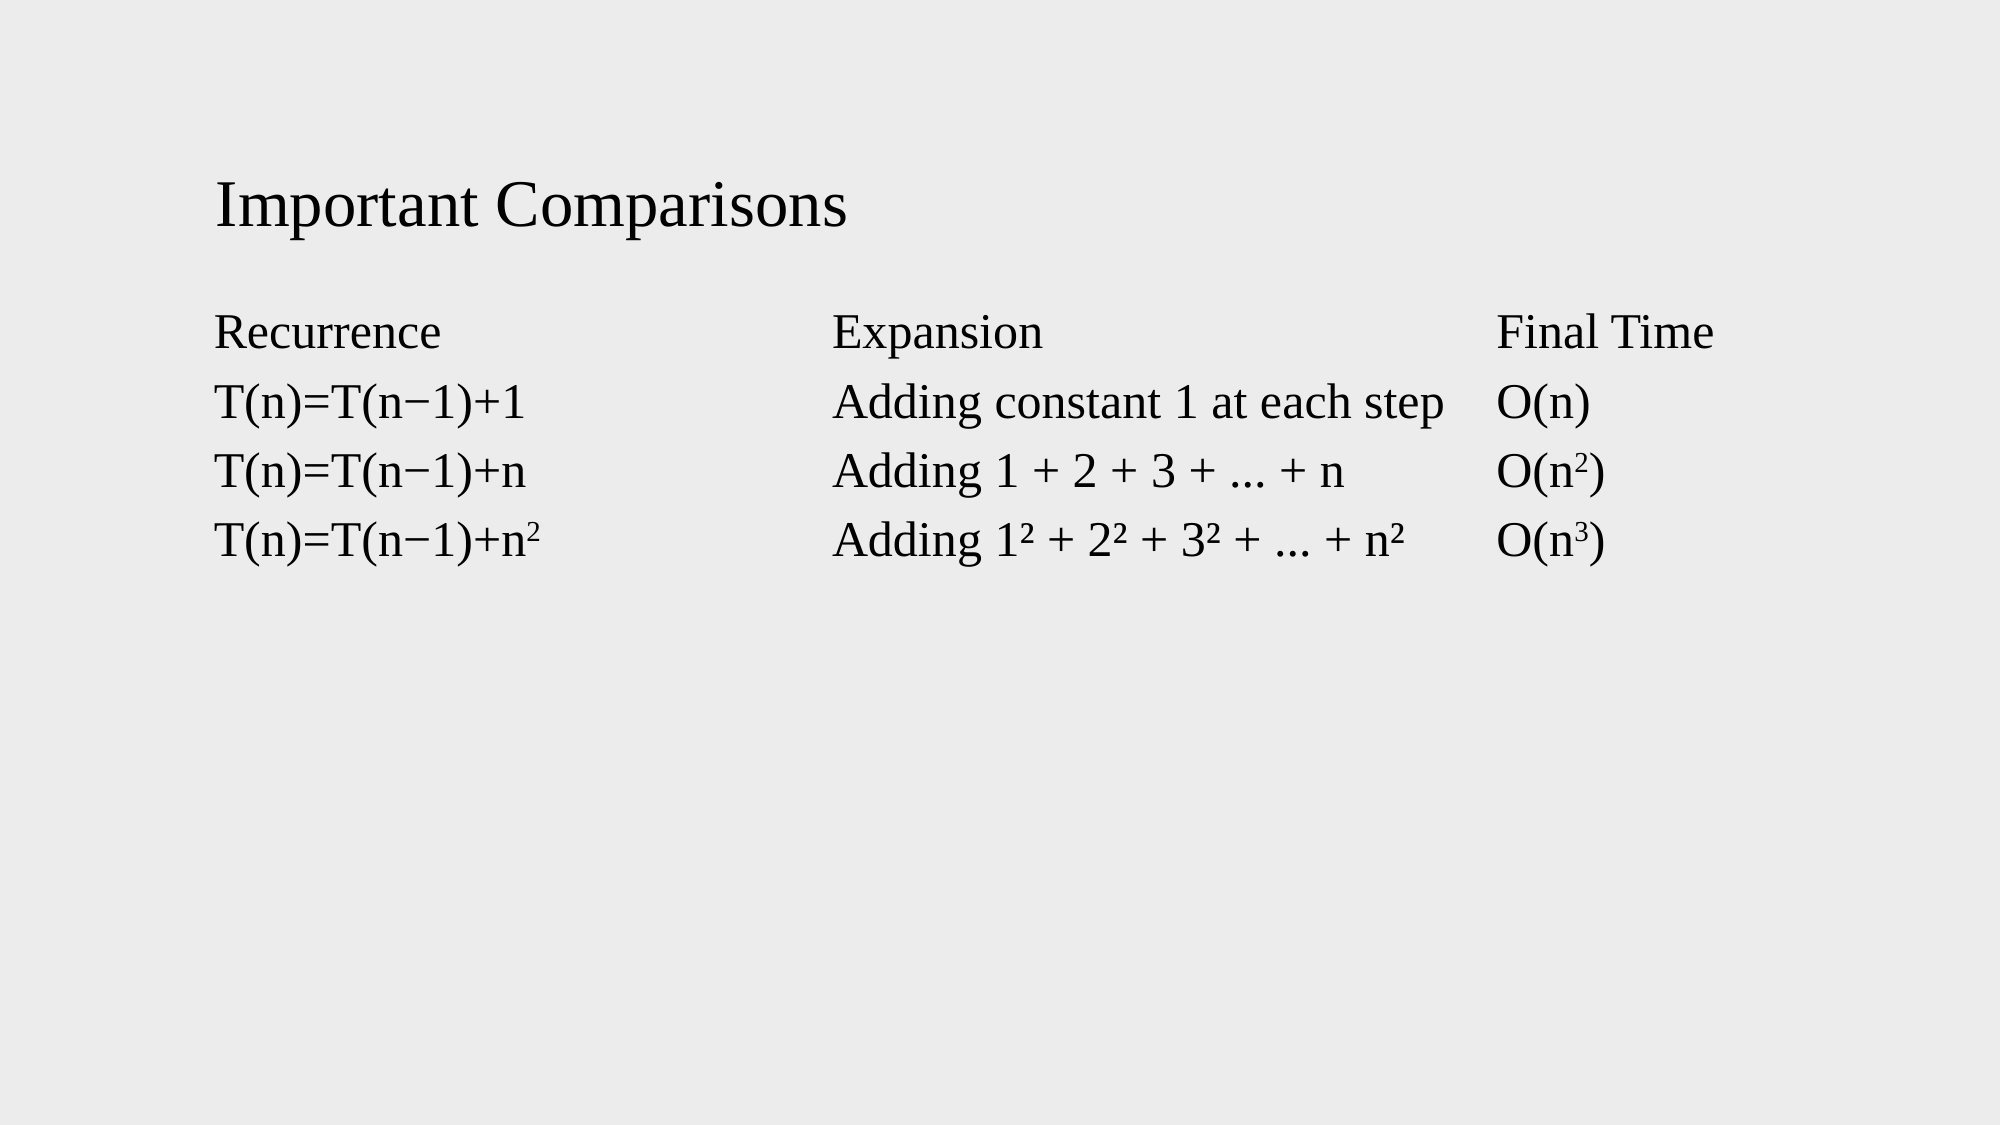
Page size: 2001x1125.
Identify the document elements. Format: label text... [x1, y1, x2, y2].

table_cell Adding 1² + 2² + 3² + ... + n² [817, 505, 1482, 574]
table_cell O(n) [1482, 367, 1770, 436]
table_header Expansion [817, 297, 1482, 367]
table_header Final Time [1482, 297, 1770, 367]
table_cell T(n)=T(n−1)+1 [199, 367, 817, 436]
table_cell Adding 1 + 2 + 3 + ... + n [817, 436, 1482, 505]
table_cell O(n3) [1482, 505, 1770, 574]
table_cell T(n)=T(n−1)+n2 [199, 505, 817, 574]
table_cell Adding constant 1 at each step [817, 367, 1482, 436]
table_header Recurrence [199, 297, 817, 367]
table_cell T(n)=T(n−1)+n [199, 436, 817, 505]
table_cell O(n2) [1482, 436, 1770, 505]
text_box Important Comparisons [201, 152, 865, 247]
